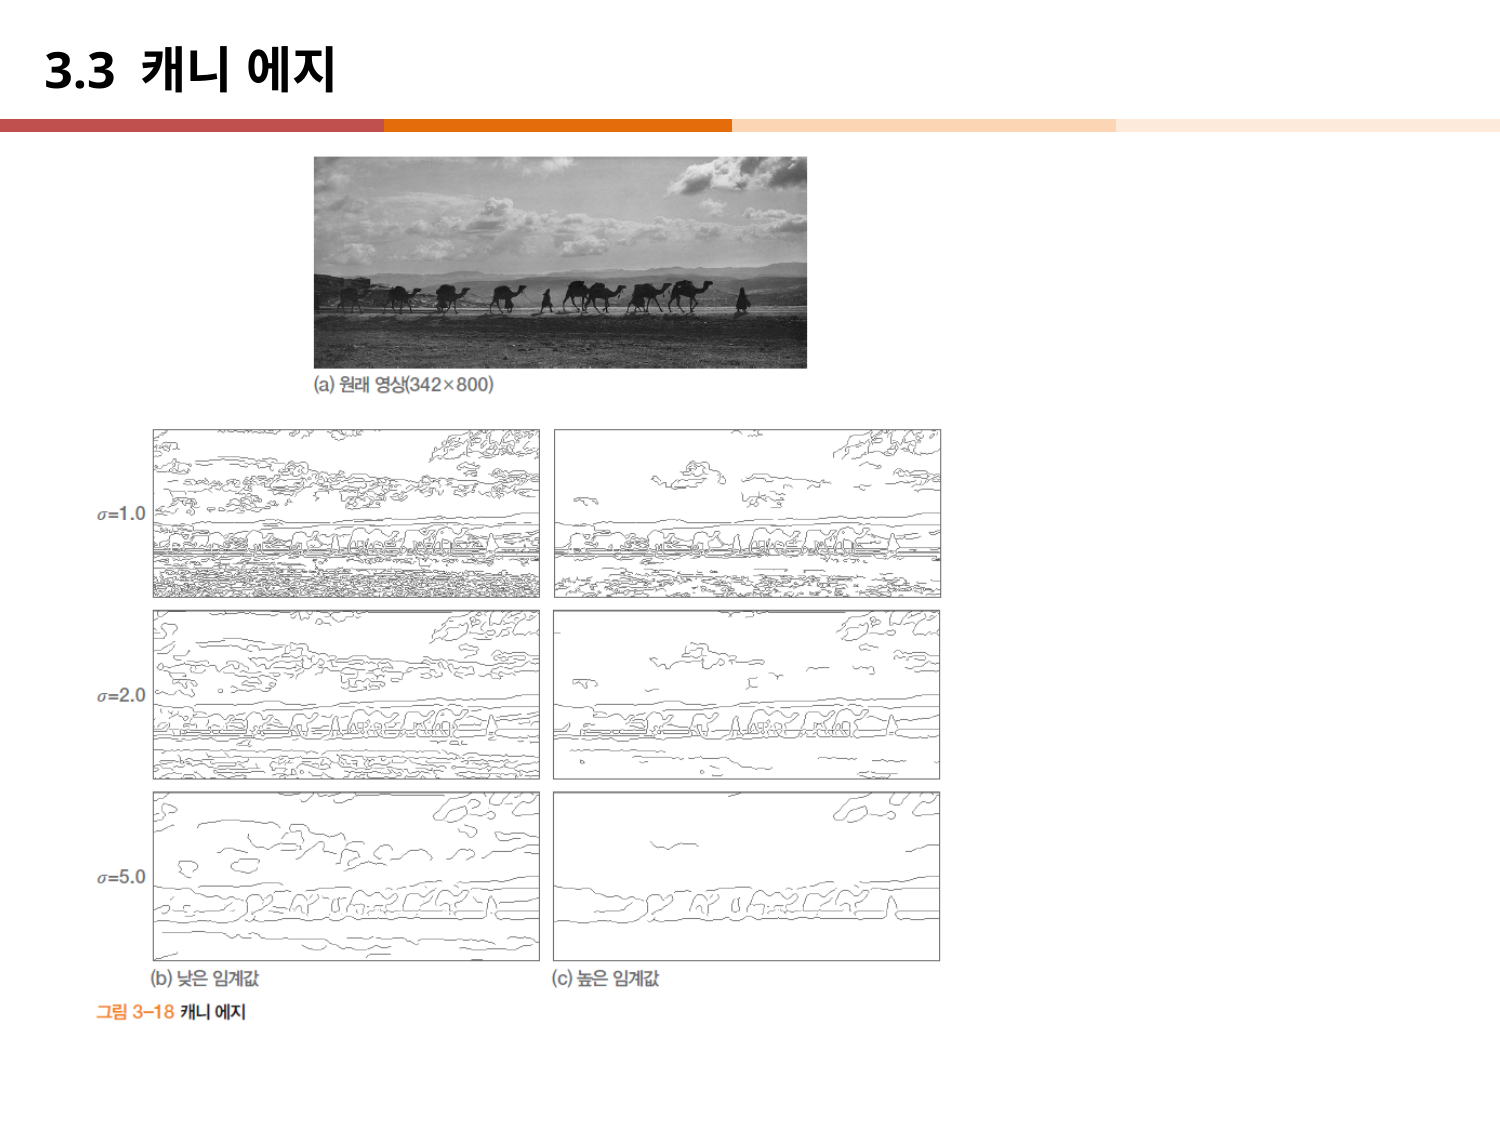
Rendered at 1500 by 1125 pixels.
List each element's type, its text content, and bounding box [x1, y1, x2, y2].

picture [76, 148, 951, 1024]
title 3.3 캐니 에지 [29, 23, 1270, 114]
